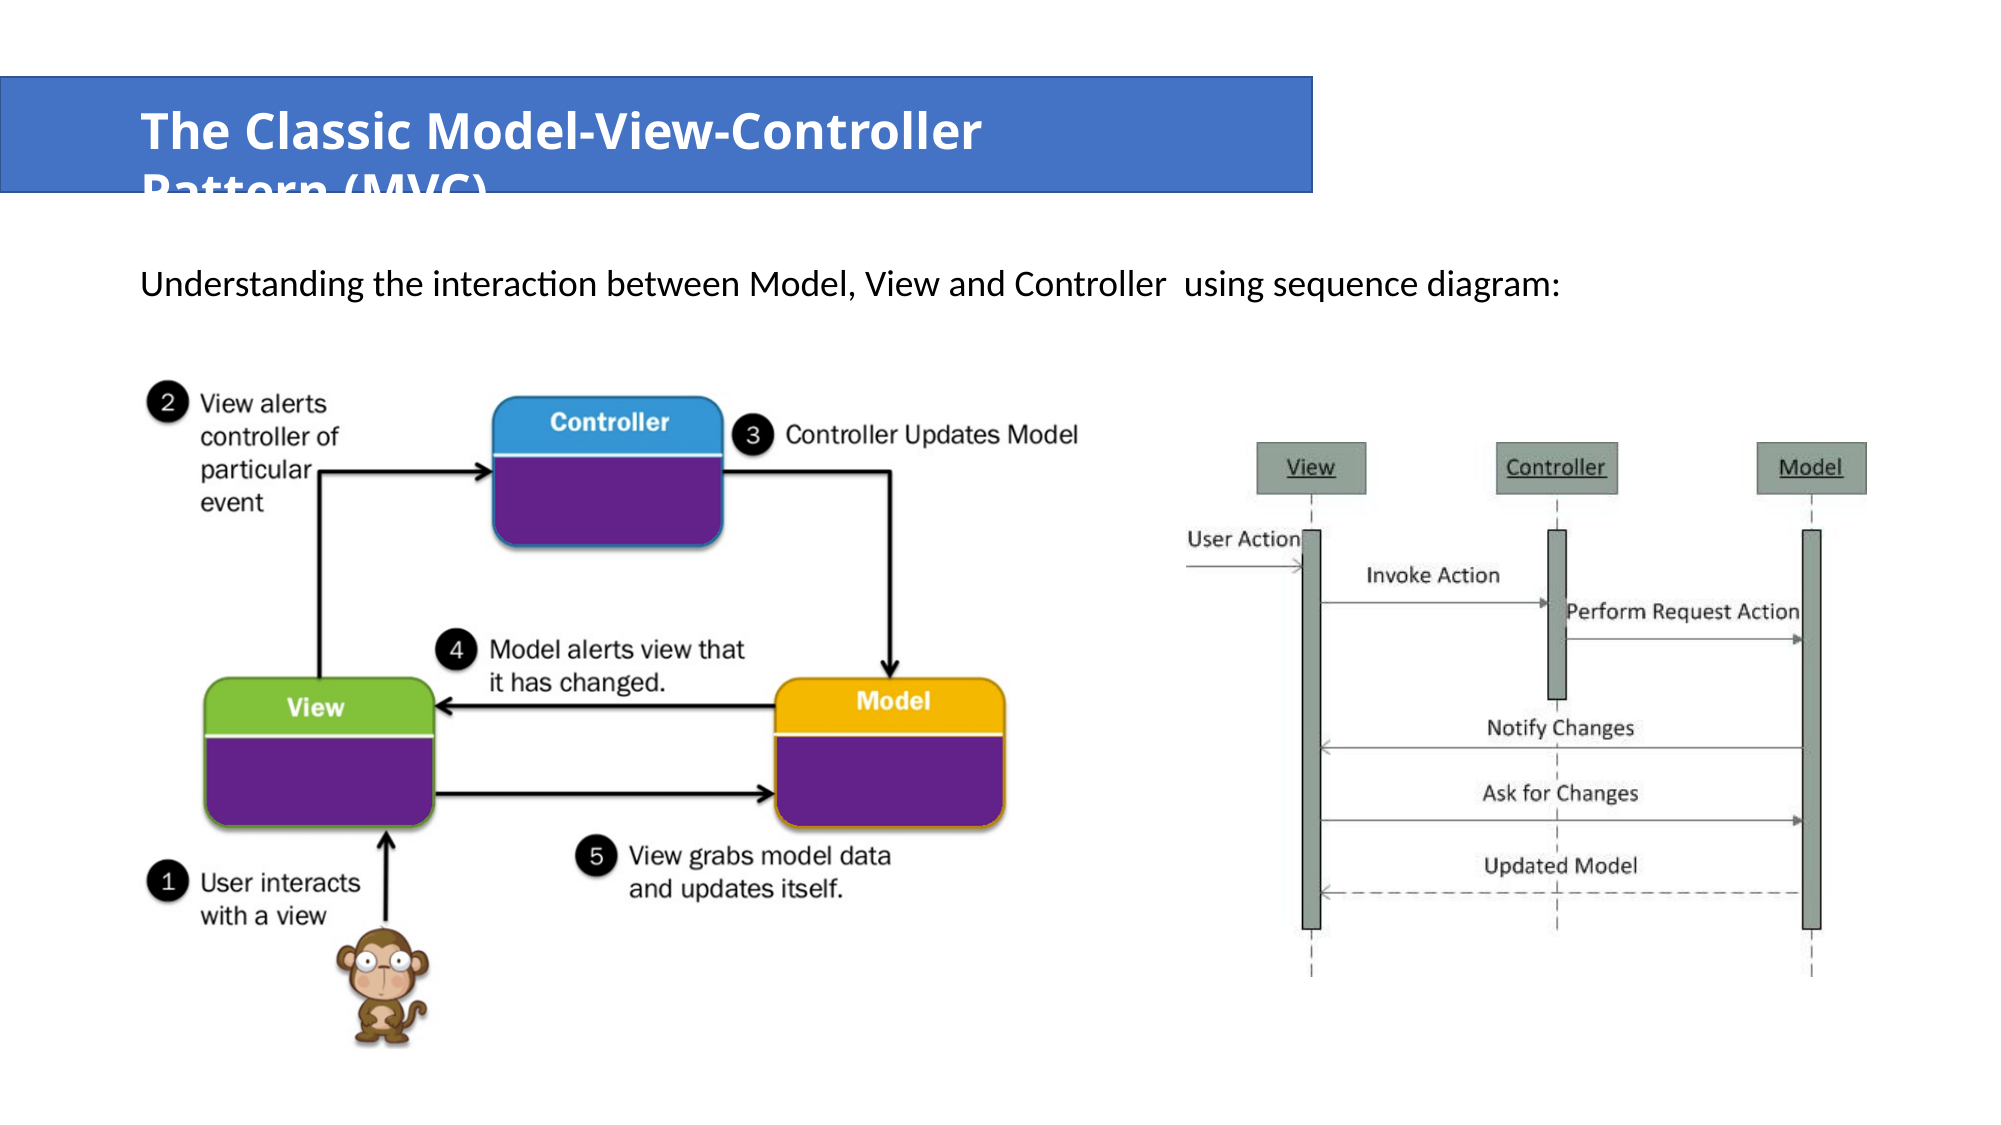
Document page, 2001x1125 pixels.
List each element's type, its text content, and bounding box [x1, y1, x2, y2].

text_box [0, 76, 1313, 193]
text_box The Classic Model-View-Controller Pattern (MVC) [125, 92, 1187, 228]
picture [125, 370, 1081, 1049]
picture [1186, 442, 1867, 977]
text_box Understanding the interaction between Model, View and Controller using sequence diagram: [125, 251, 1874, 311]
